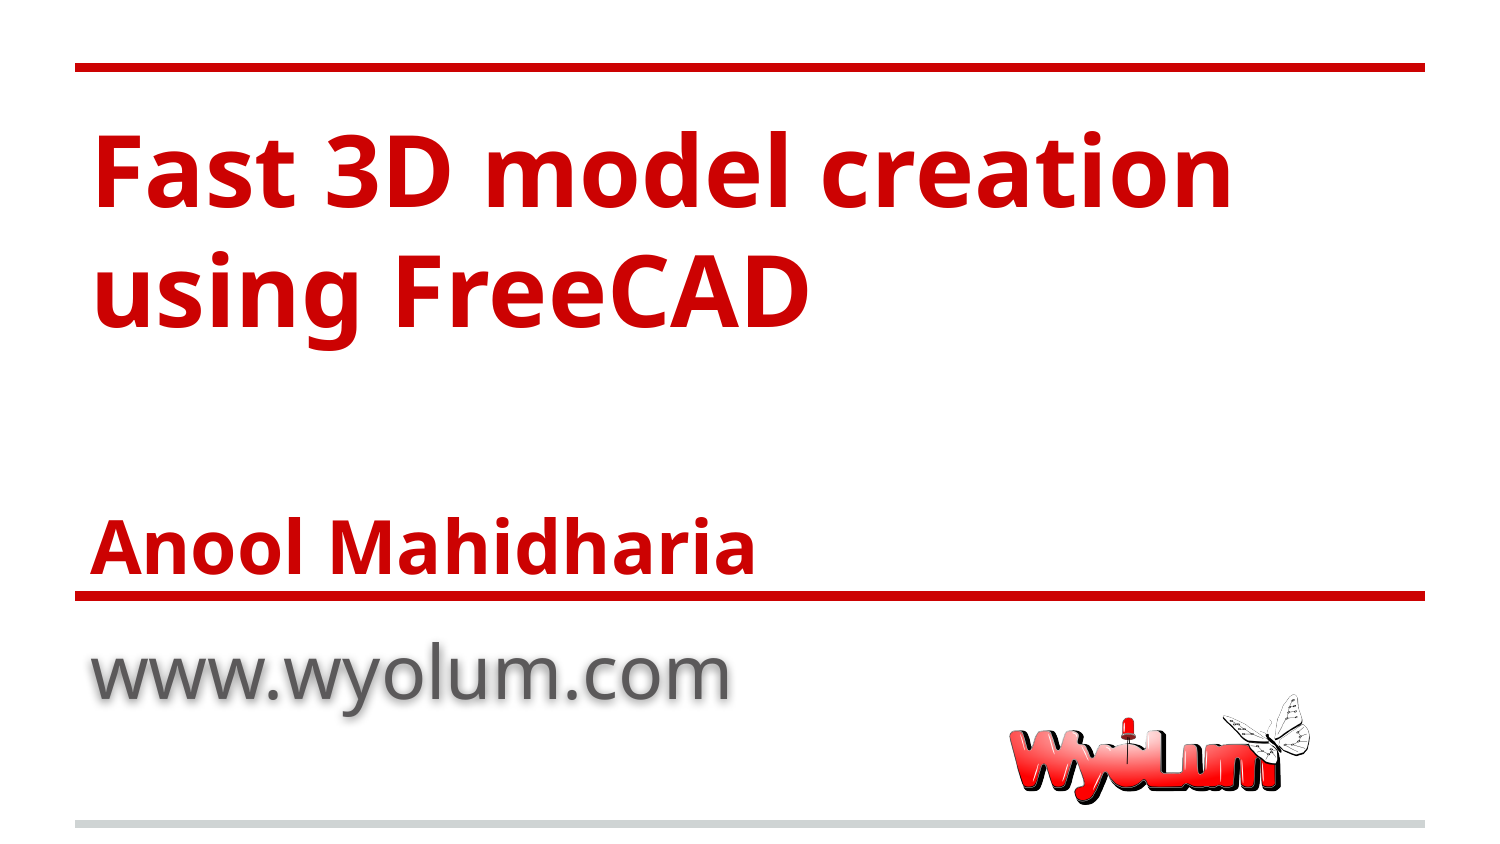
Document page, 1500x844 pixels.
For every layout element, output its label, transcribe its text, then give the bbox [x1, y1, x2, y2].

title Anool Mahidharia [75, 484, 1425, 591]
title Fast 3D model creation using FreeCAD [75, 92, 1425, 466]
picture [989, 689, 1317, 812]
subtitle www.wyolum.com [75, 609, 1425, 812]
